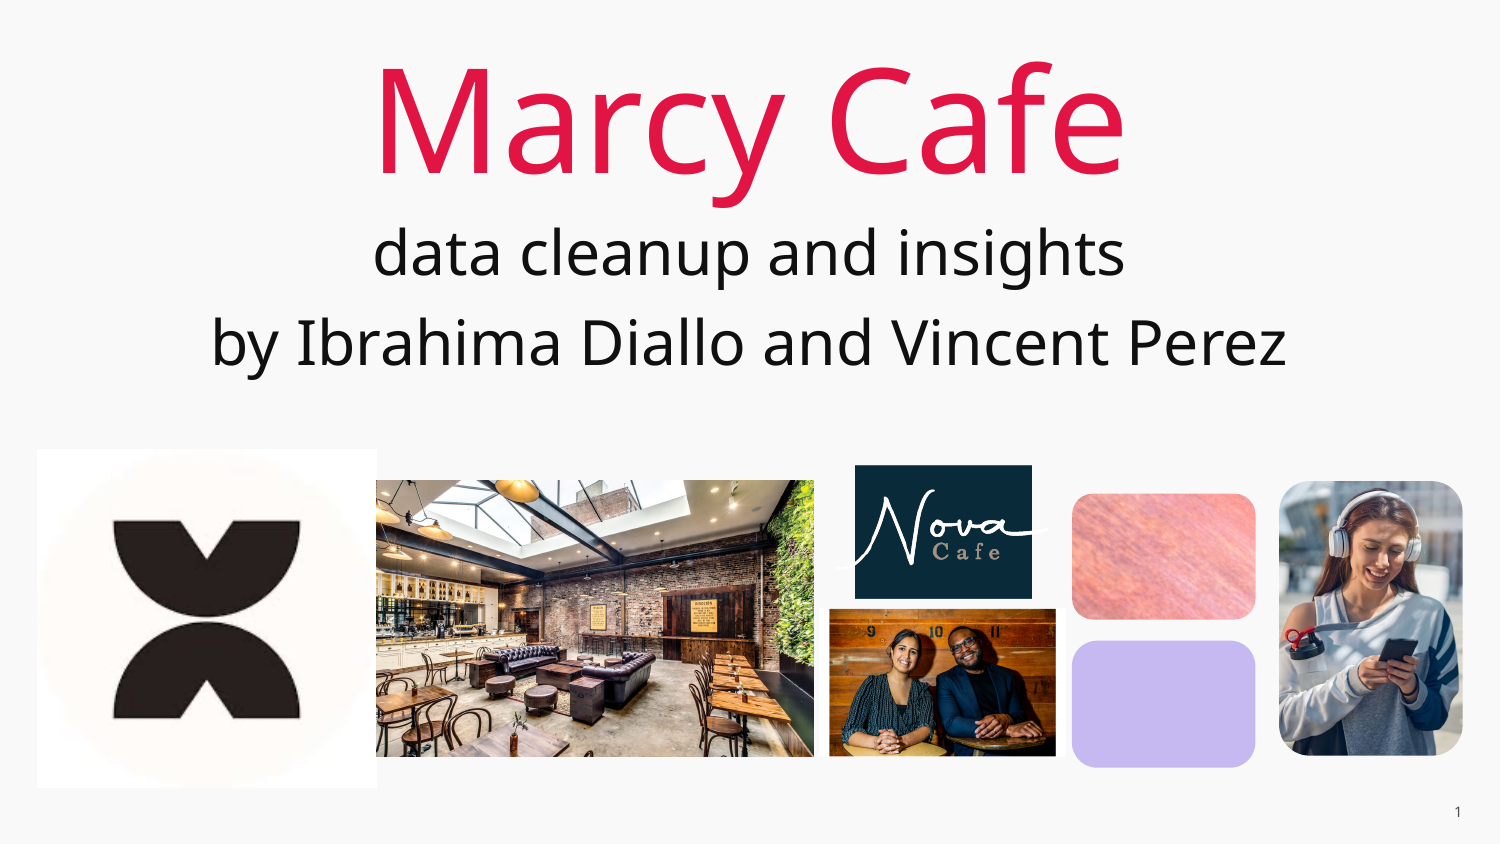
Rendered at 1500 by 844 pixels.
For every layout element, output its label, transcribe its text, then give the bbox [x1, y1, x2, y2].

title Marcy Cafe data cleanup and insights by Ibrahima Diallo and Vincent Perez [37, 75, 1463, 450]
picture [37, 448, 814, 789]
picture [1278, 480, 1463, 756]
text_box [1071, 640, 1256, 768]
picture [836, 465, 1049, 599]
picture [818, 608, 1067, 757]
picture [1071, 493, 1256, 620]
